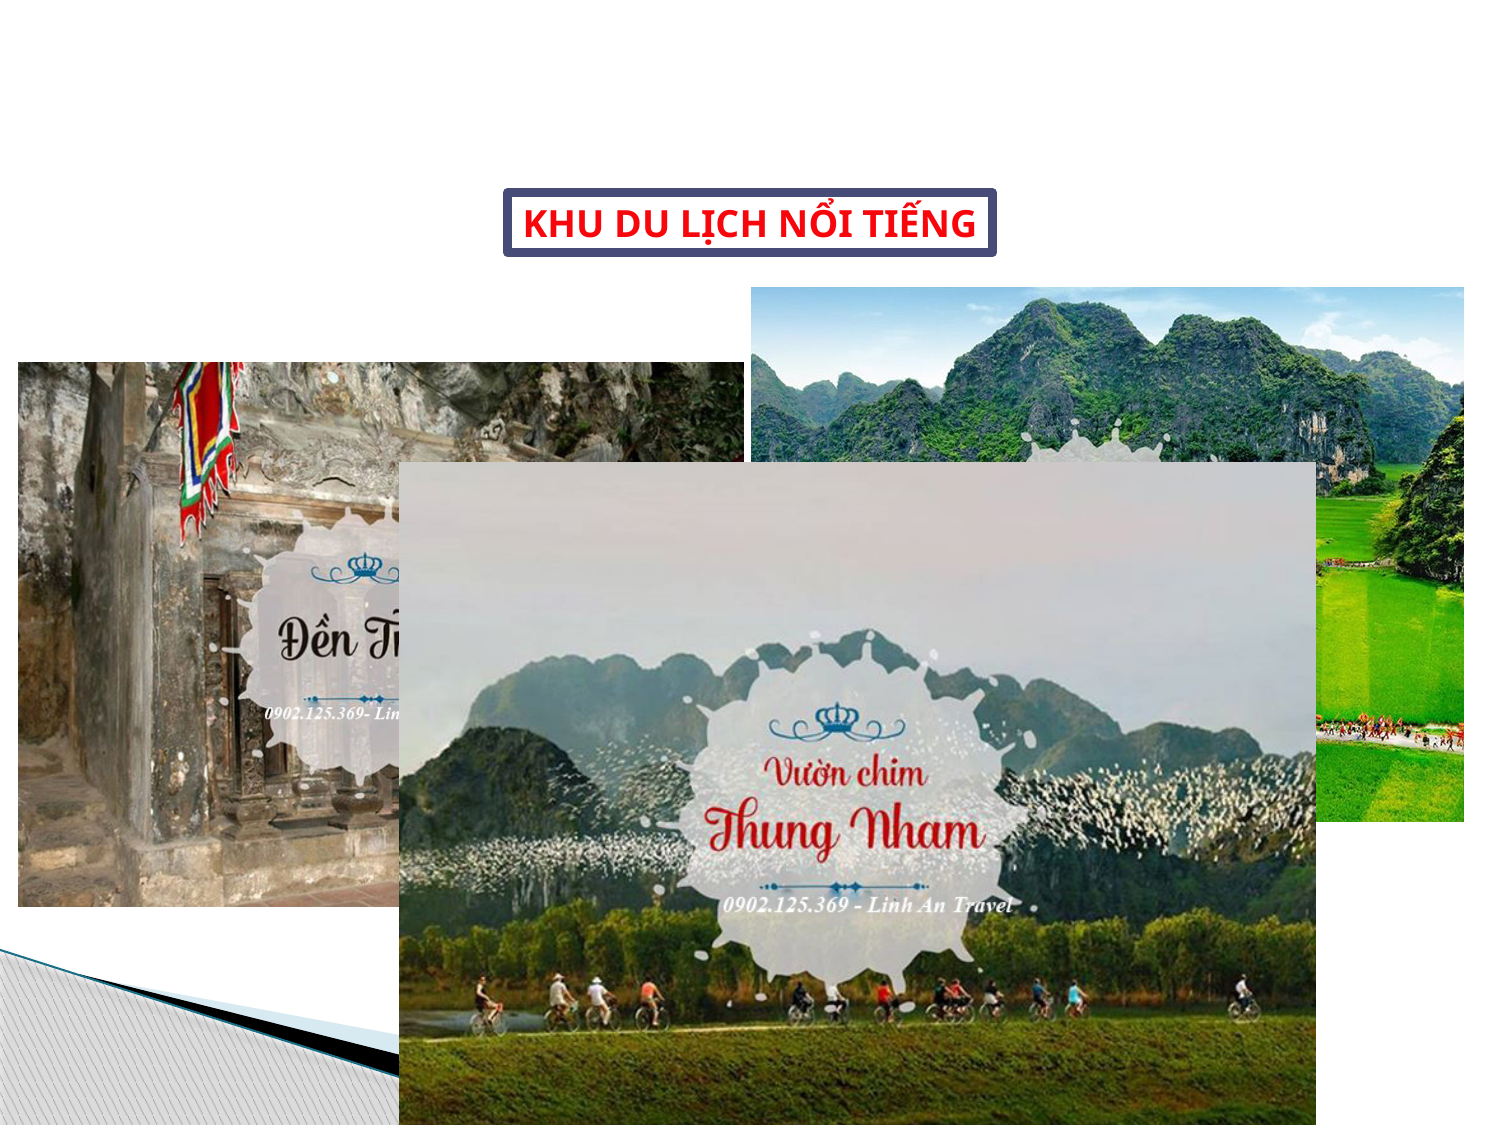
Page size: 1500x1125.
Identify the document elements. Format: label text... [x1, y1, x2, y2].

picture [18, 287, 1464, 1125]
text_box KHU DU LỊCH NỔI TIẾNG [503, 188, 997, 257]
